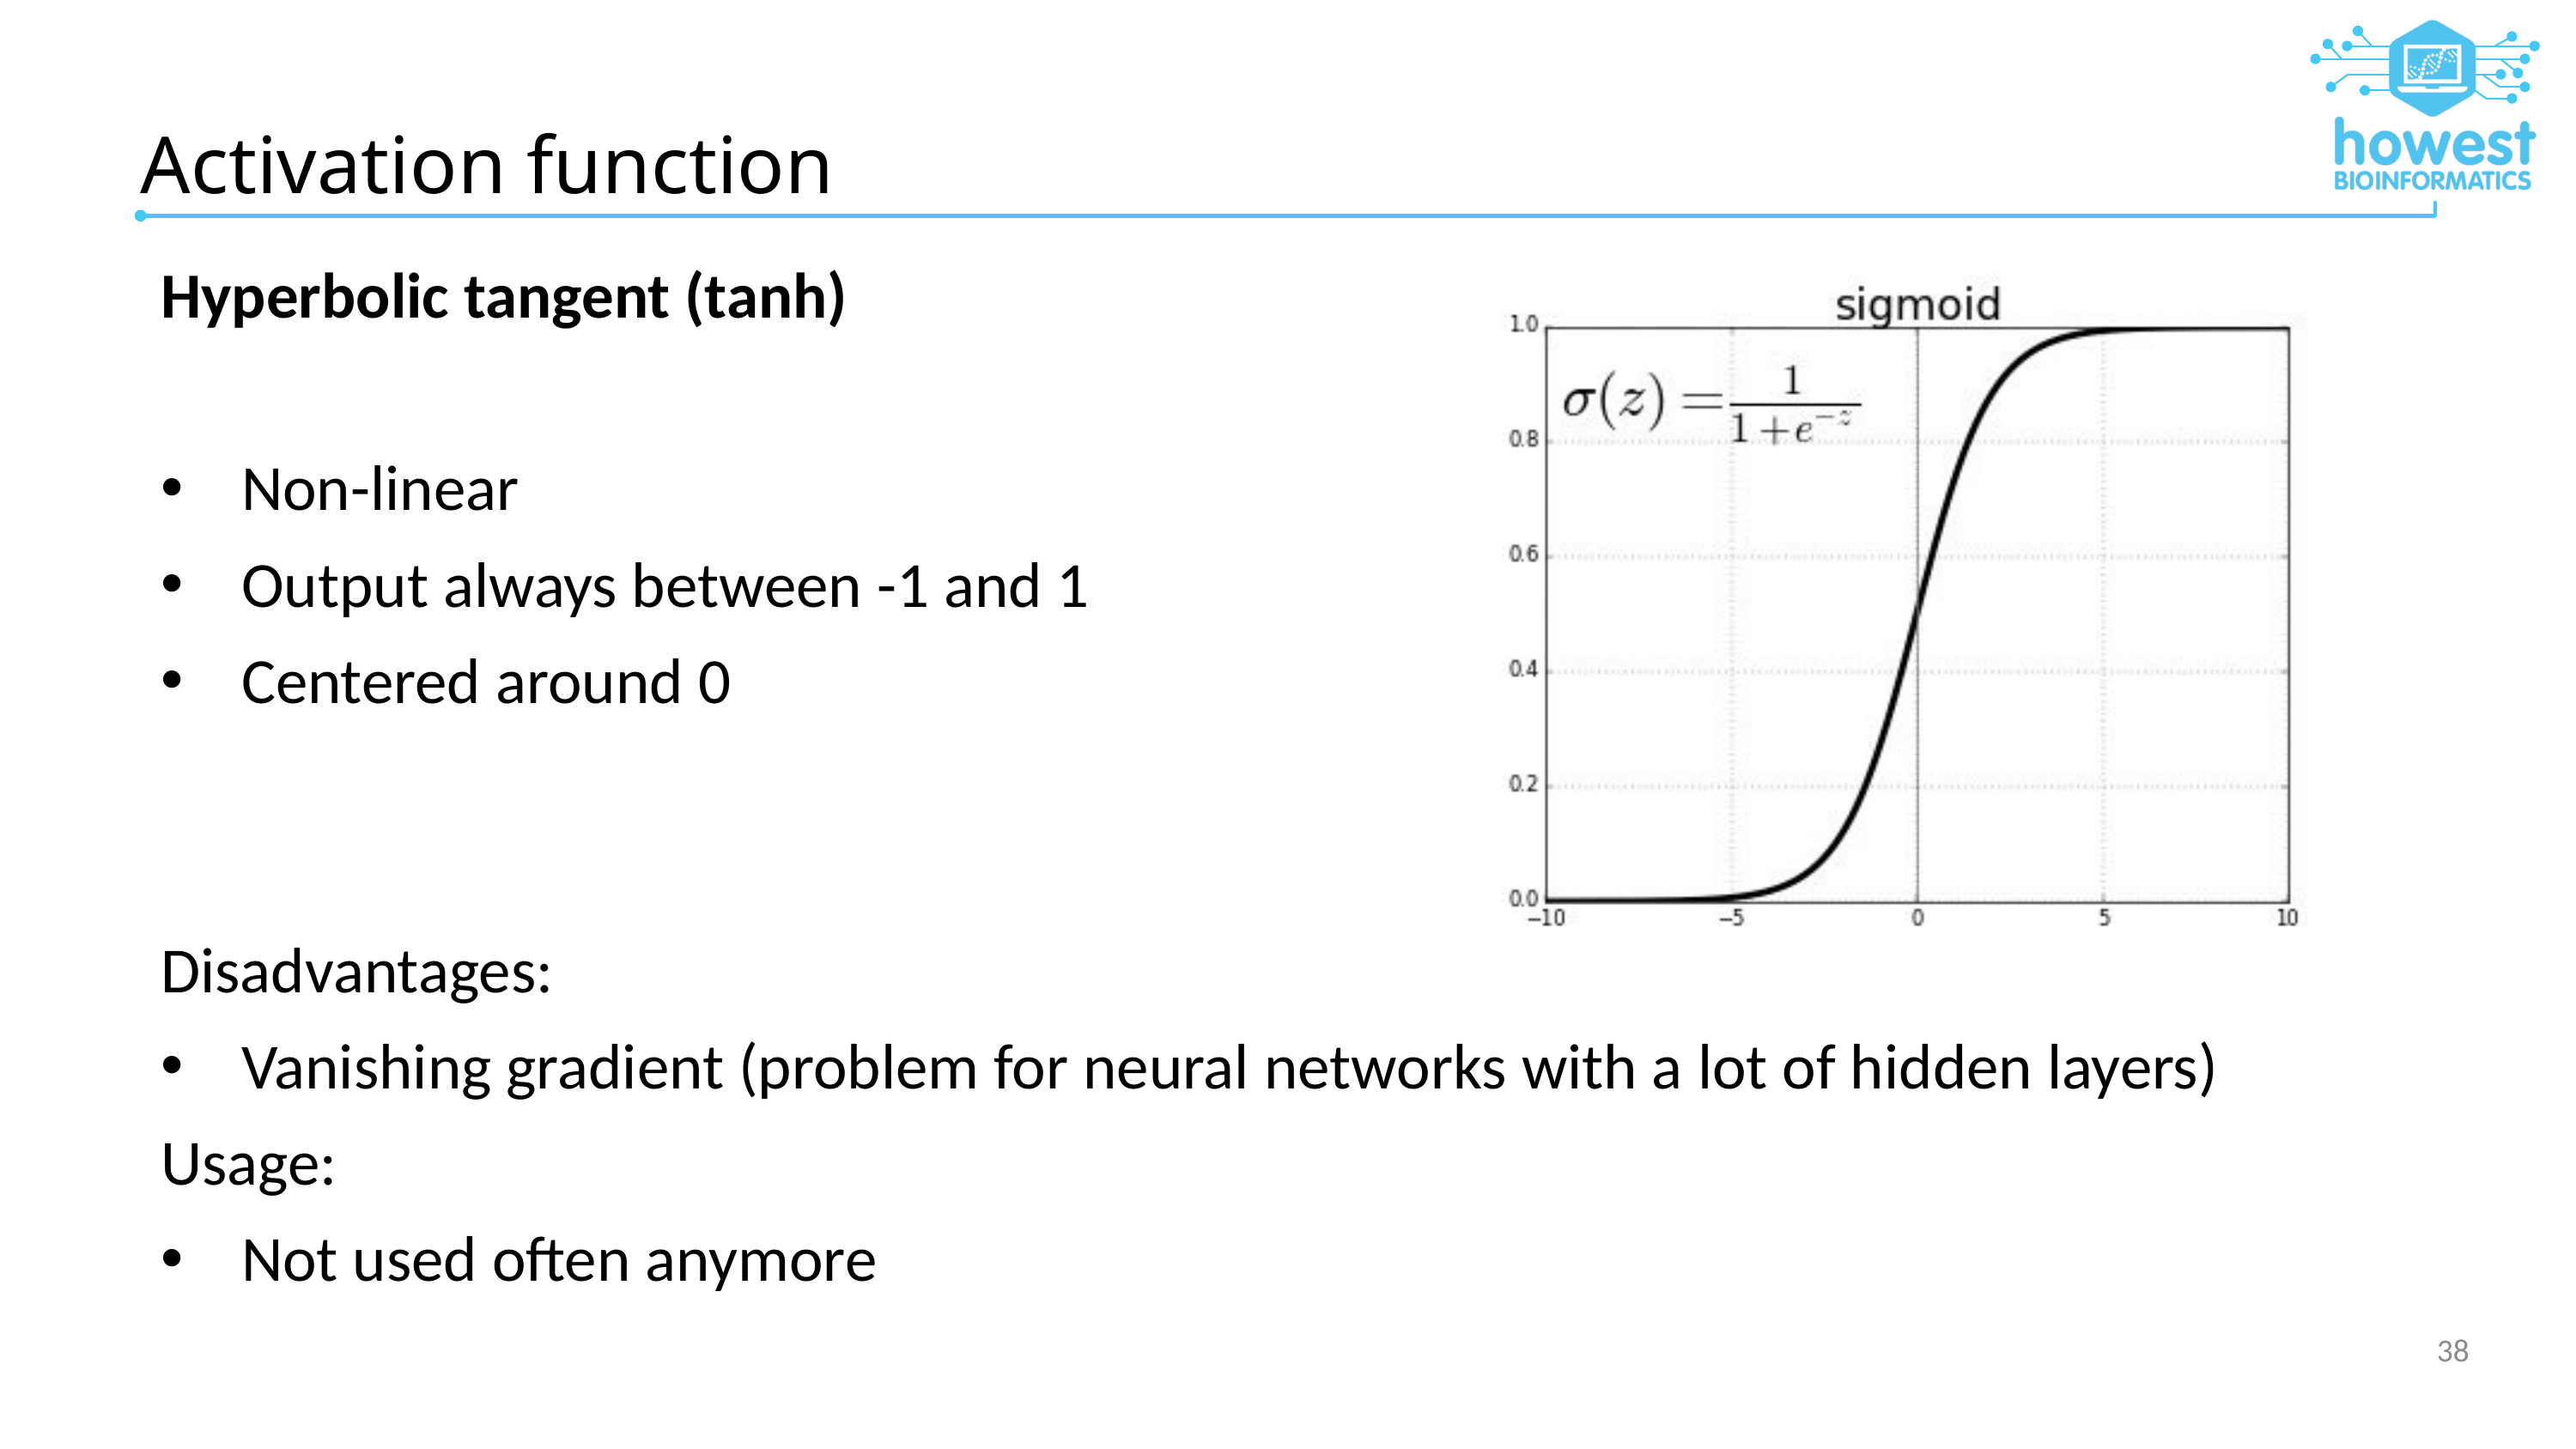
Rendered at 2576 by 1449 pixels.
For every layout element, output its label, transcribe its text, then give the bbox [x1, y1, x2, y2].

list Hyperbolic tangent (tanh) Non-linear Output always between -1 and 1 Centered around 0 Disadvantages: Vanishing gradient (problem for neural networks with a lot of hidden layers) Usage: Not used often anymore [148, 256, 2483, 1116]
picture [2312, 0, 2559, 228]
picture [1426, 256, 2385, 974]
title Activation function [140, 124, 2252, 215]
slide_number 38 [2341, 1310, 2482, 1388]
